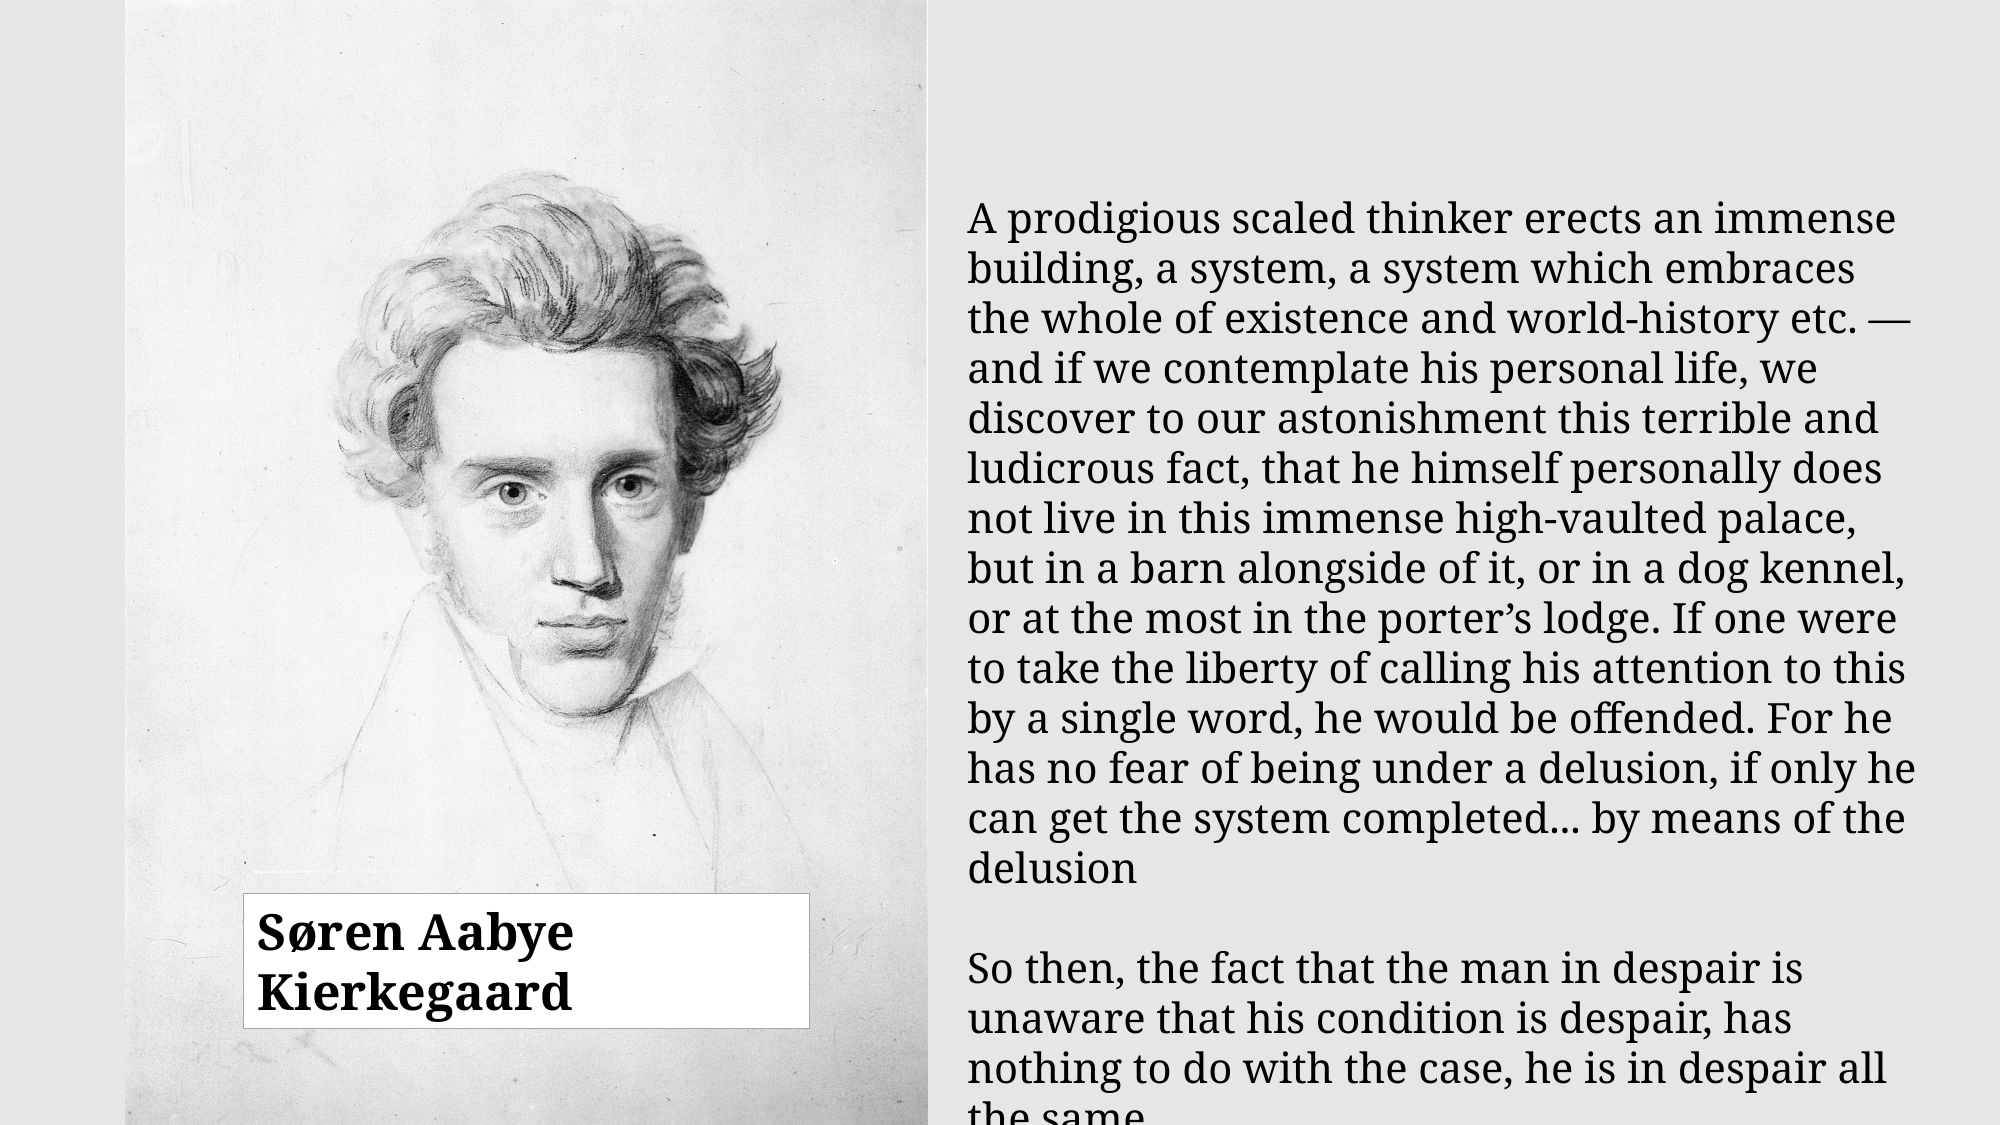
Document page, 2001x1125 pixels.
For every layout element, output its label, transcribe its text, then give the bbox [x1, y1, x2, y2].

picture [125, 0, 928, 1125]
text_box A prodigious scaled thinker erects an immense building, a system, a system which embraces the whole of existence and world-history etc. — and if we contemplate his personal life, we discover to our astonishment this terrible and ludicrous fact, that he himself personally does not live in this immense high-vaulted palace, but in a barn alongside of it, or in a dog kennel, or at the most in the porter’s lodge. If one were to take the liberty of calling his attention to this by a single word, he would be offended. For he has no fear of being under a delusion, if only he can get the system completed... by means of the delusion So then, the fact that the man in despair is unaware that his condition is despair, has nothing to do with the case, he is in despair all the same. [952, 184, 1943, 1125]
